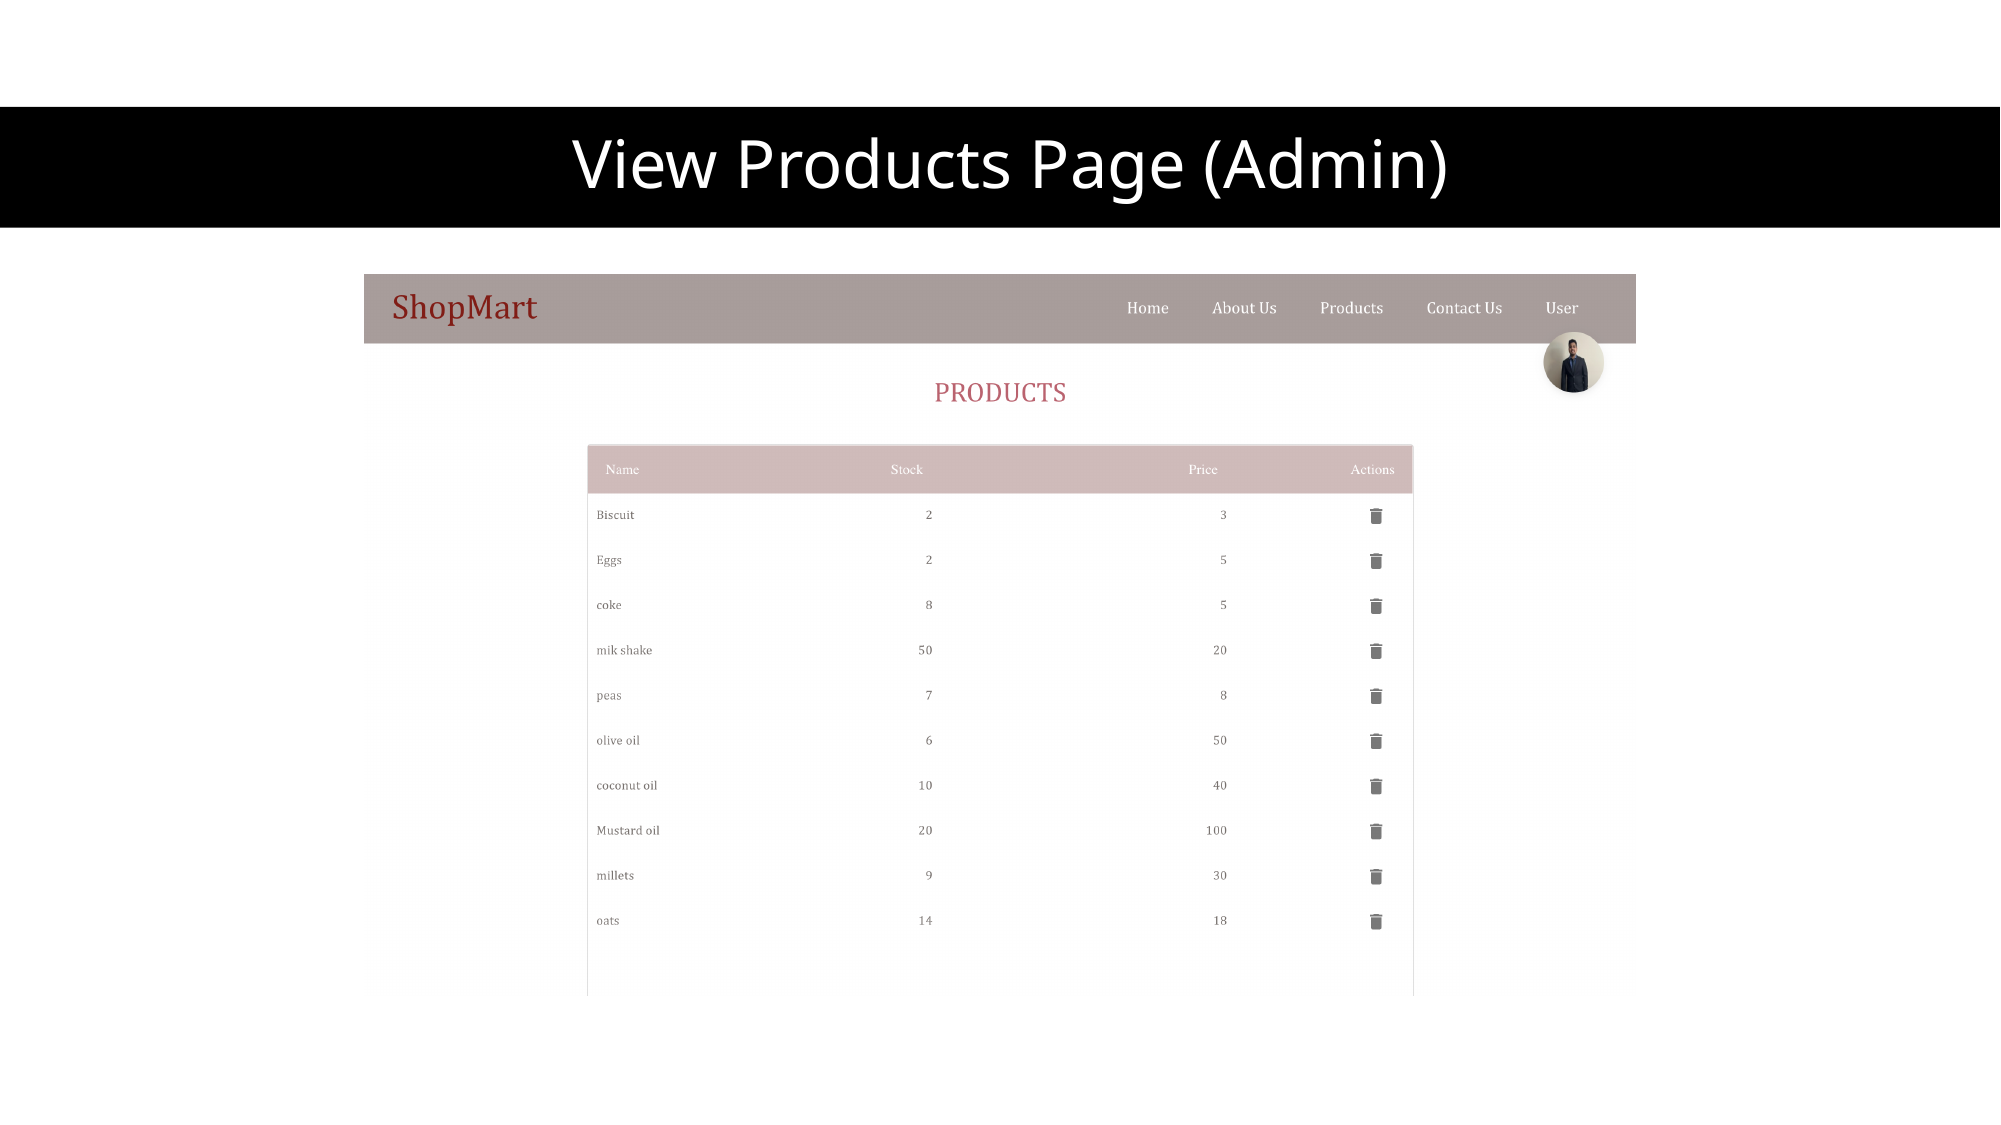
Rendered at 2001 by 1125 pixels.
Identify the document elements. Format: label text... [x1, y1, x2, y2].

title View Products Page (Admin) [91, 105, 1931, 228]
text_box [0, 106, 2000, 229]
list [364, 274, 1636, 996]
